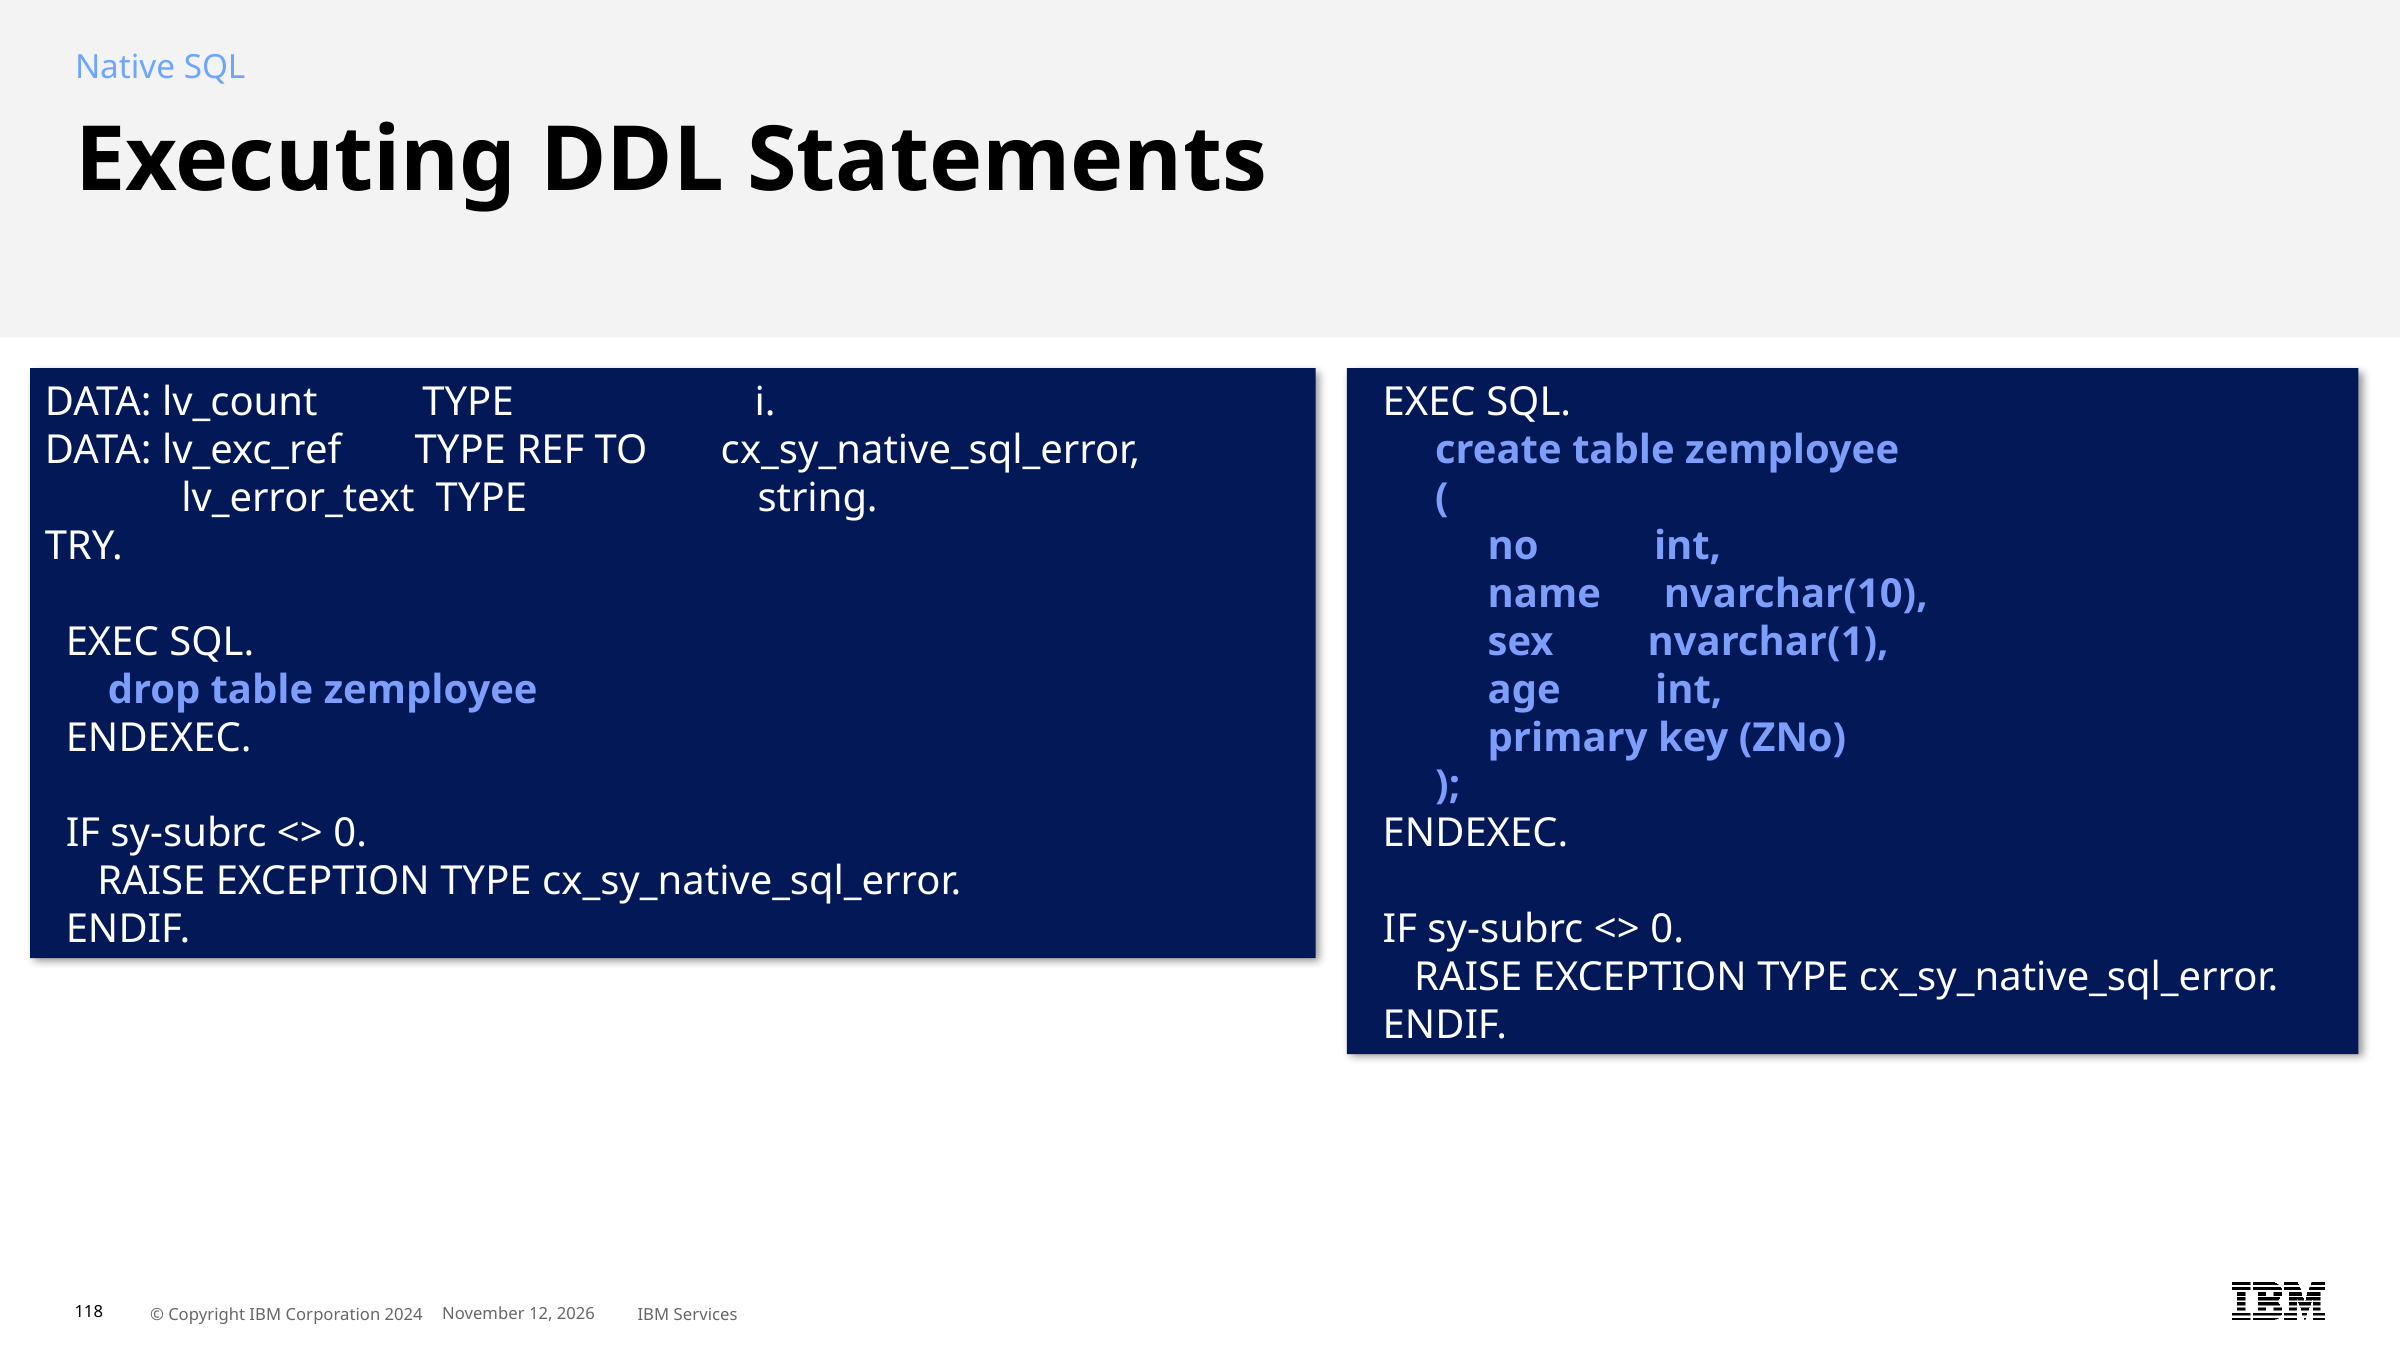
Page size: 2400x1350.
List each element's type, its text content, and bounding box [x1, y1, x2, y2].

picture [2232, 1282, 2325, 1320]
text_box DATA: lv_count TYPE i. DATA: lv_exc_ref TYPE REF TO cx_sy_native_sql_error, lv_error_text TYPE string. TRY. EXEC SQL. drop table zemployee ENDEXEC. IF sy-subrc <> 0. RAISE EXCEPTION TYPE cx_sy_native_sql_error. ENDIF. [30, 368, 1316, 959]
text_box EXEC SQL. create table zemployee ( no int, name nvarchar(10), sex nvarchar(1), age int, primary key (ZNo) ); ENDEXEC. IF sy-subrc <> 0. RAISE EXCEPTION TYPE cx_sy_native_sql_error. ENDIF. [1346, 368, 2359, 1055]
title Executing DDL Statements [75, 112, 2325, 300]
list Native SQL [75, 43, 1155, 89]
